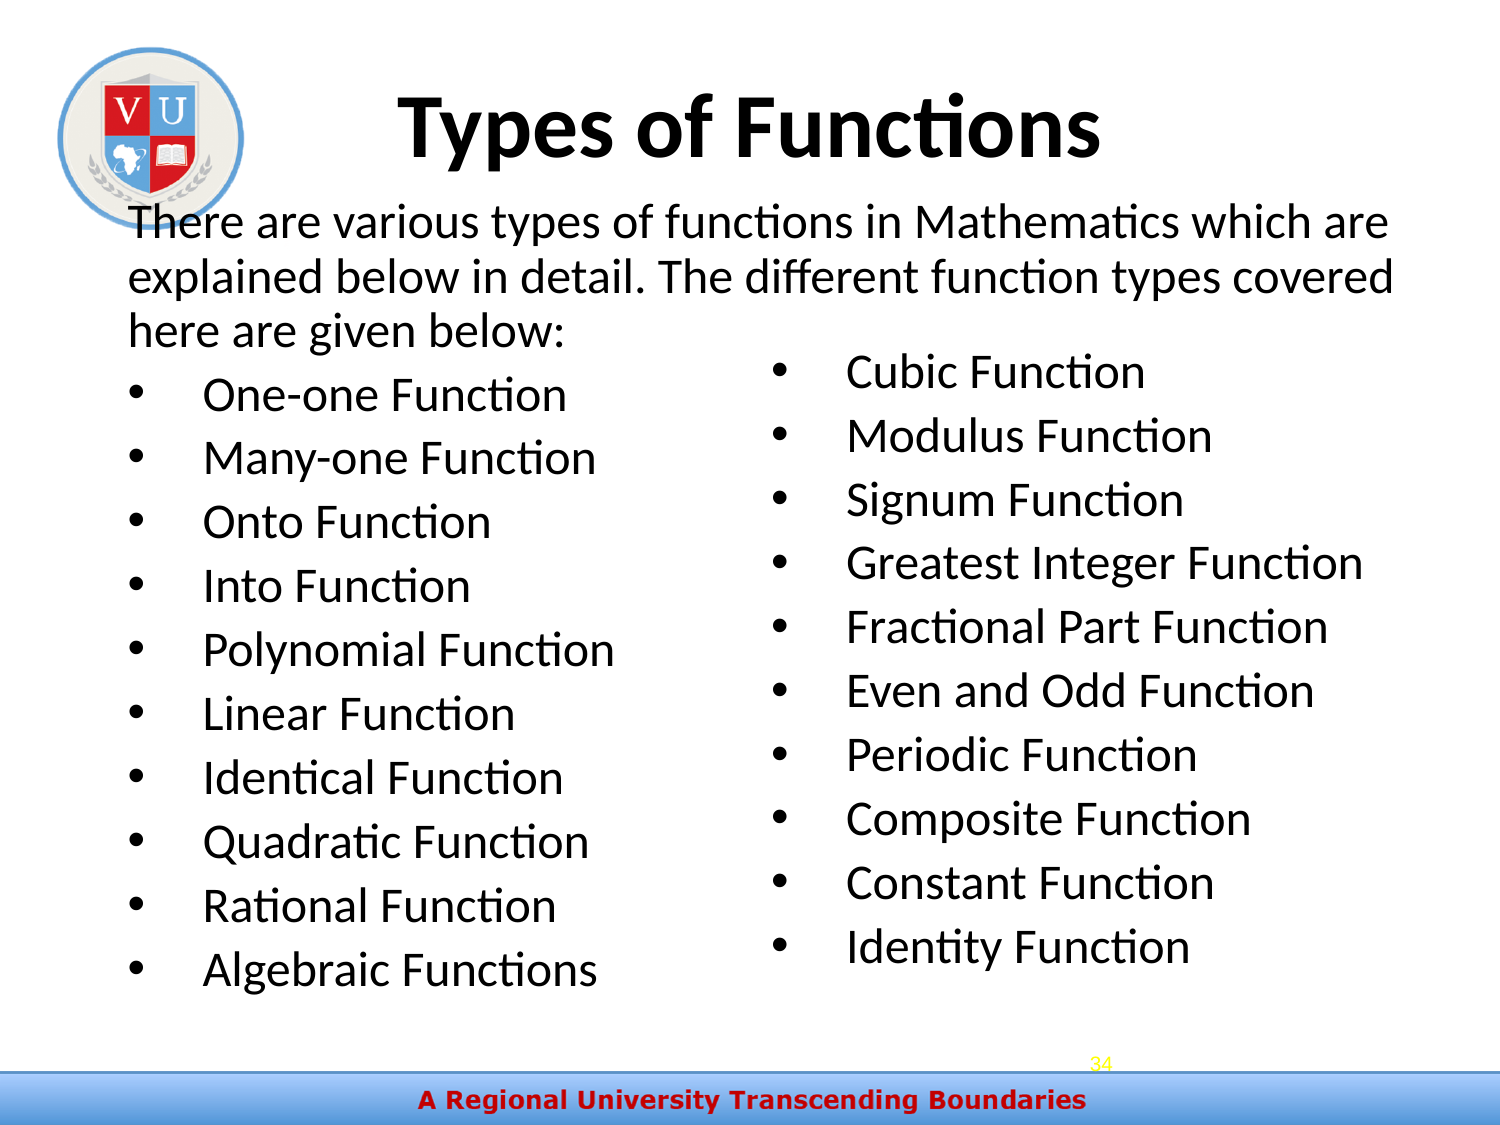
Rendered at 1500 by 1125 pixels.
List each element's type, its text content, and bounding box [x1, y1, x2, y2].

picture [0, 0, 1500, 1125]
slide_number 34 [1074, 1042, 1425, 1103]
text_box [487, 330, 699, 885]
list There are various types of functions in Mathematics which are explained below in detail. The different function types covered here are given below: One-one Function Many-one Function Onto Function Into Function Polynomial Function Linear Function Identical Function Quadratic Function Rational Function Algebraic Functions [112, 188, 1475, 993]
text_box Types of Functions [112, 55, 1388, 188]
text_box Cubic Function Modulus Function Signum Function Greatest Integer Function Fractional Part Function Even and Odd Function Periodic Function Composite Function Constant Function Identity Function [756, 337, 1413, 1013]
